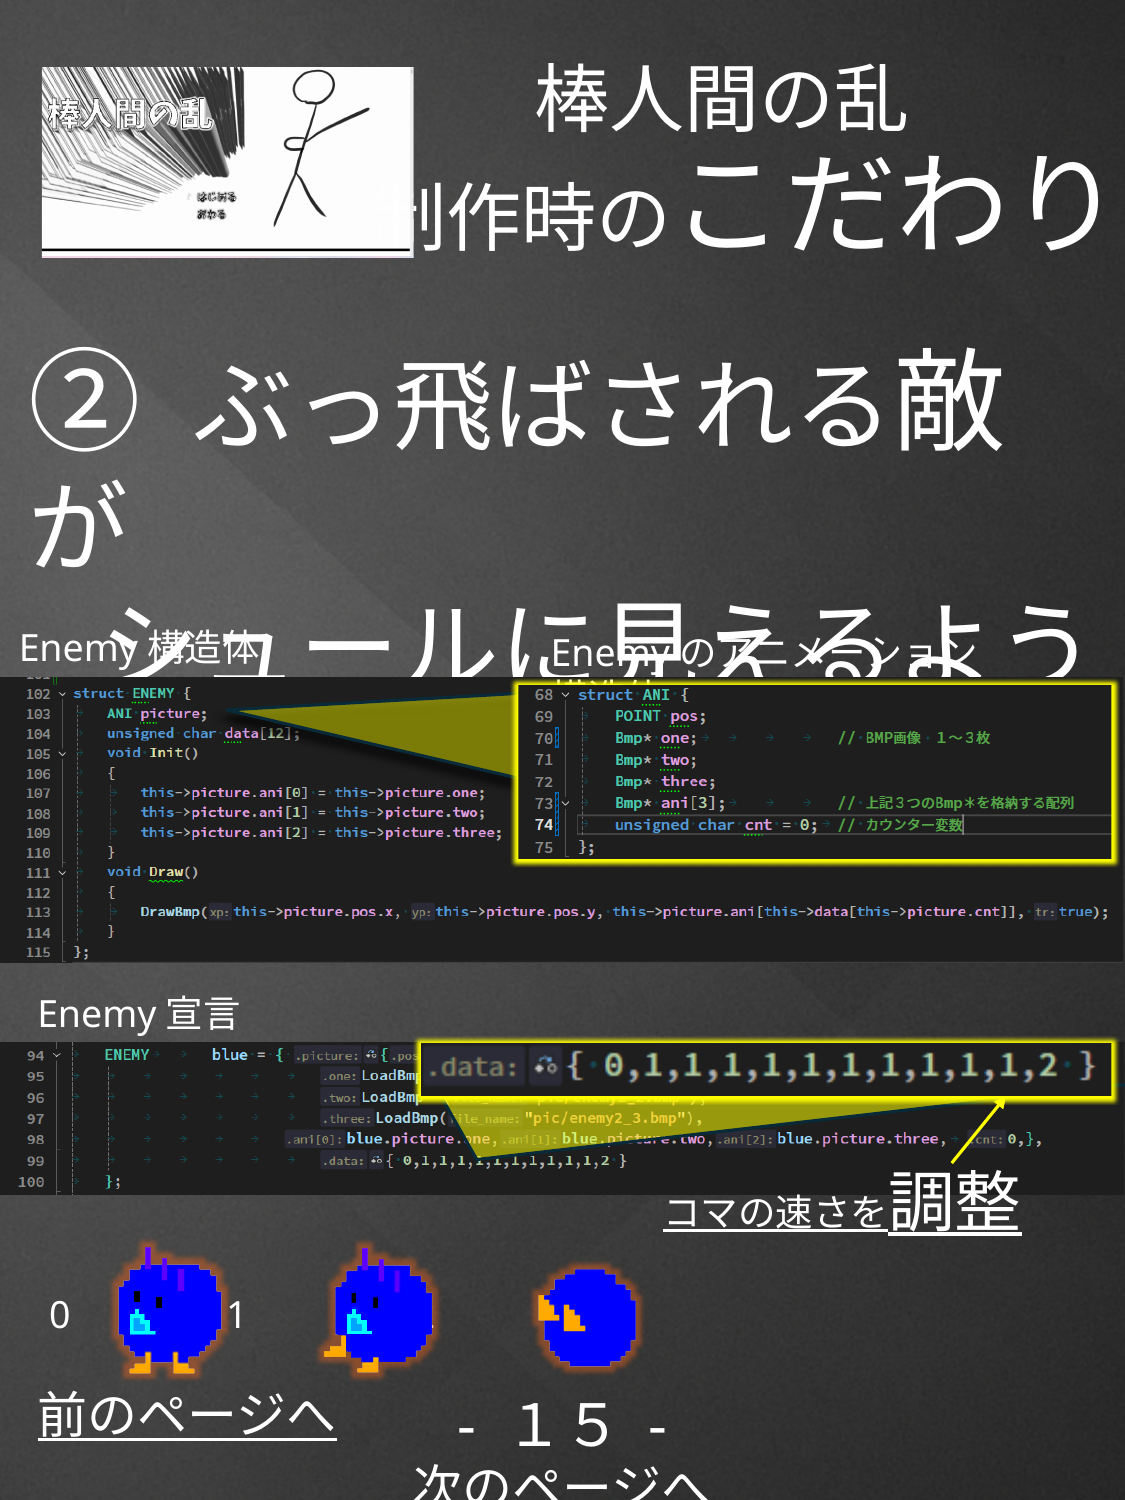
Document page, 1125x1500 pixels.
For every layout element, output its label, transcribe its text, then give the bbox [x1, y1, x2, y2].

text_box 前のページへ 次のページへ [21, 1376, 1104, 1500]
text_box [24, 1245, 642, 1384]
text_box 制作時のこだわり [415, 125, 1125, 186]
text_box 棒人間の乱 [488, 43, 958, 149]
picture [0, 0, 1125, 1500]
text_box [951, 1095, 1007, 1164]
